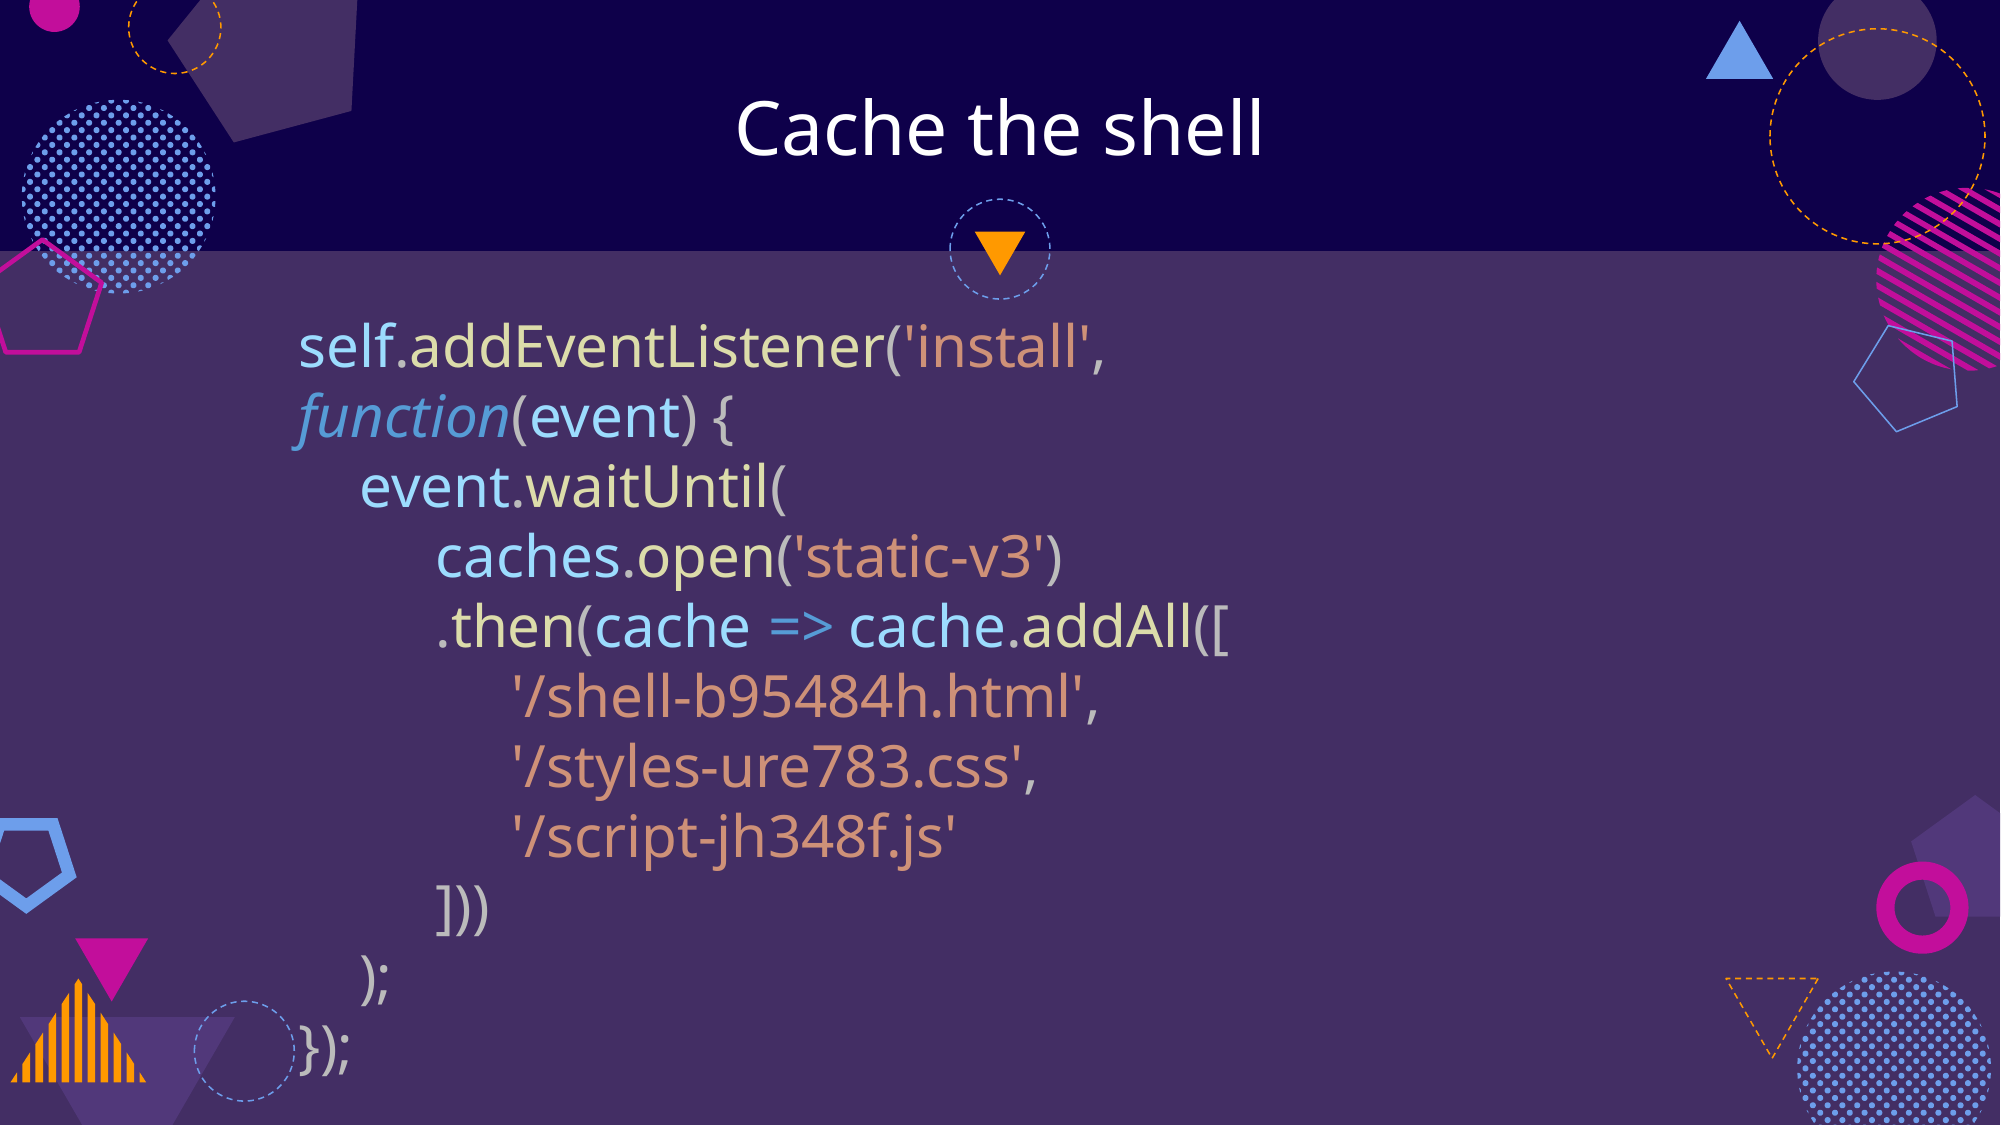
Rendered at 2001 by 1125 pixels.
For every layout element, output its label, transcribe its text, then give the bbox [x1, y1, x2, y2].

title Cache the shell [447, 0, 1553, 251]
text_box self.addEventListener('install', function(event) { event.waitUntil( caches.open('static-v3') .then(cache => cache.addAll([ '/shell-b95484h.html', '/styles-ure783.css', '/script-jh348f.js' ])) ); }); [283, 302, 1459, 1087]
